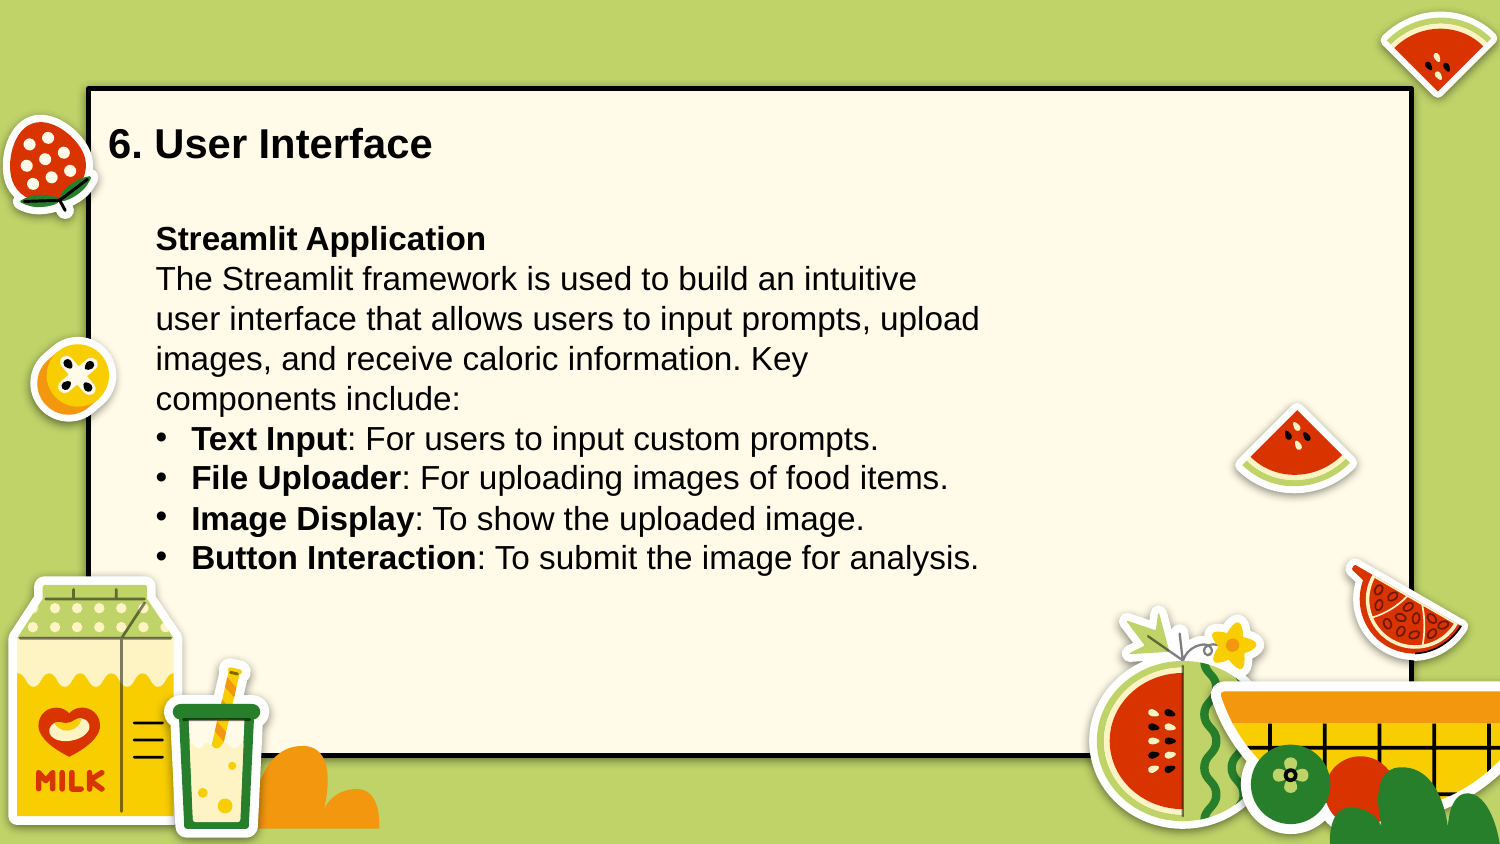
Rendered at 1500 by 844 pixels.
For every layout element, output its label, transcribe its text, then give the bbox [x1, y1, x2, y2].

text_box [10, 578, 383, 836]
text_box 6. User Interface [93, 109, 449, 175]
text_box Streamlit Application The Streamlit framework is used to build an intuitive user interface that allows users to input prompts, upload images, and receive caloric information. Key components include: Text Input: For users to input custom prompts. File Uploader: For uploading images of food items. Image Display: To show the uploaded image. Button Interaction: To submit the image for analysis. [140, 209, 1002, 584]
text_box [1091, 403, 1500, 844]
